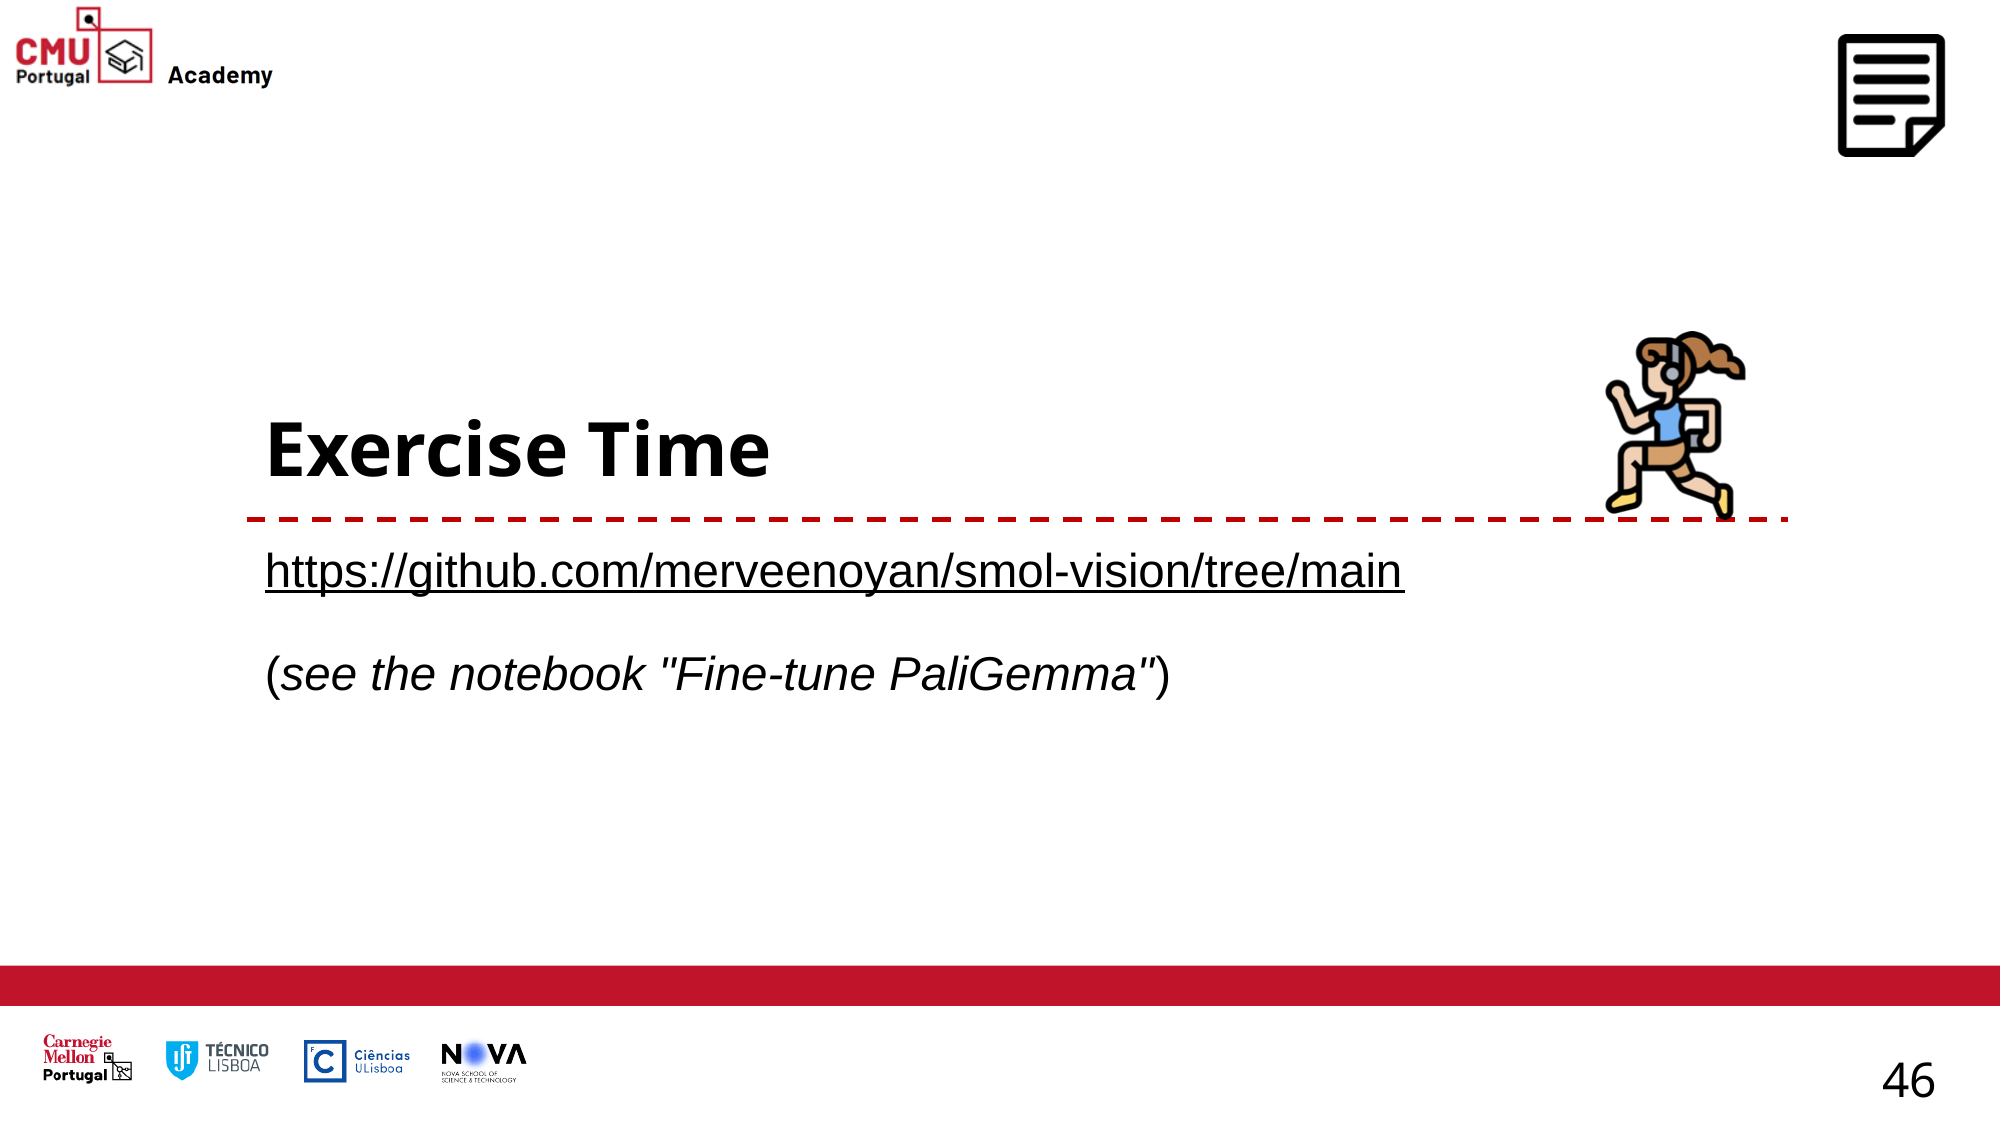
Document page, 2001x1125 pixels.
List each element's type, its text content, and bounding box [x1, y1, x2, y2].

picture [0, 1011, 583, 1110]
picture [1829, 34, 1953, 157]
picture [5, 3, 275, 92]
title Exercise Time [249, 331, 1579, 501]
slide_number 46 [1830, 1042, 1953, 1103]
picture [1581, 330, 1771, 520]
text_box https://github.com/merveenoyan/smol-vision/tree/main (see the notebook "Fine-tune PaliGemma") [249, 538, 1864, 708]
